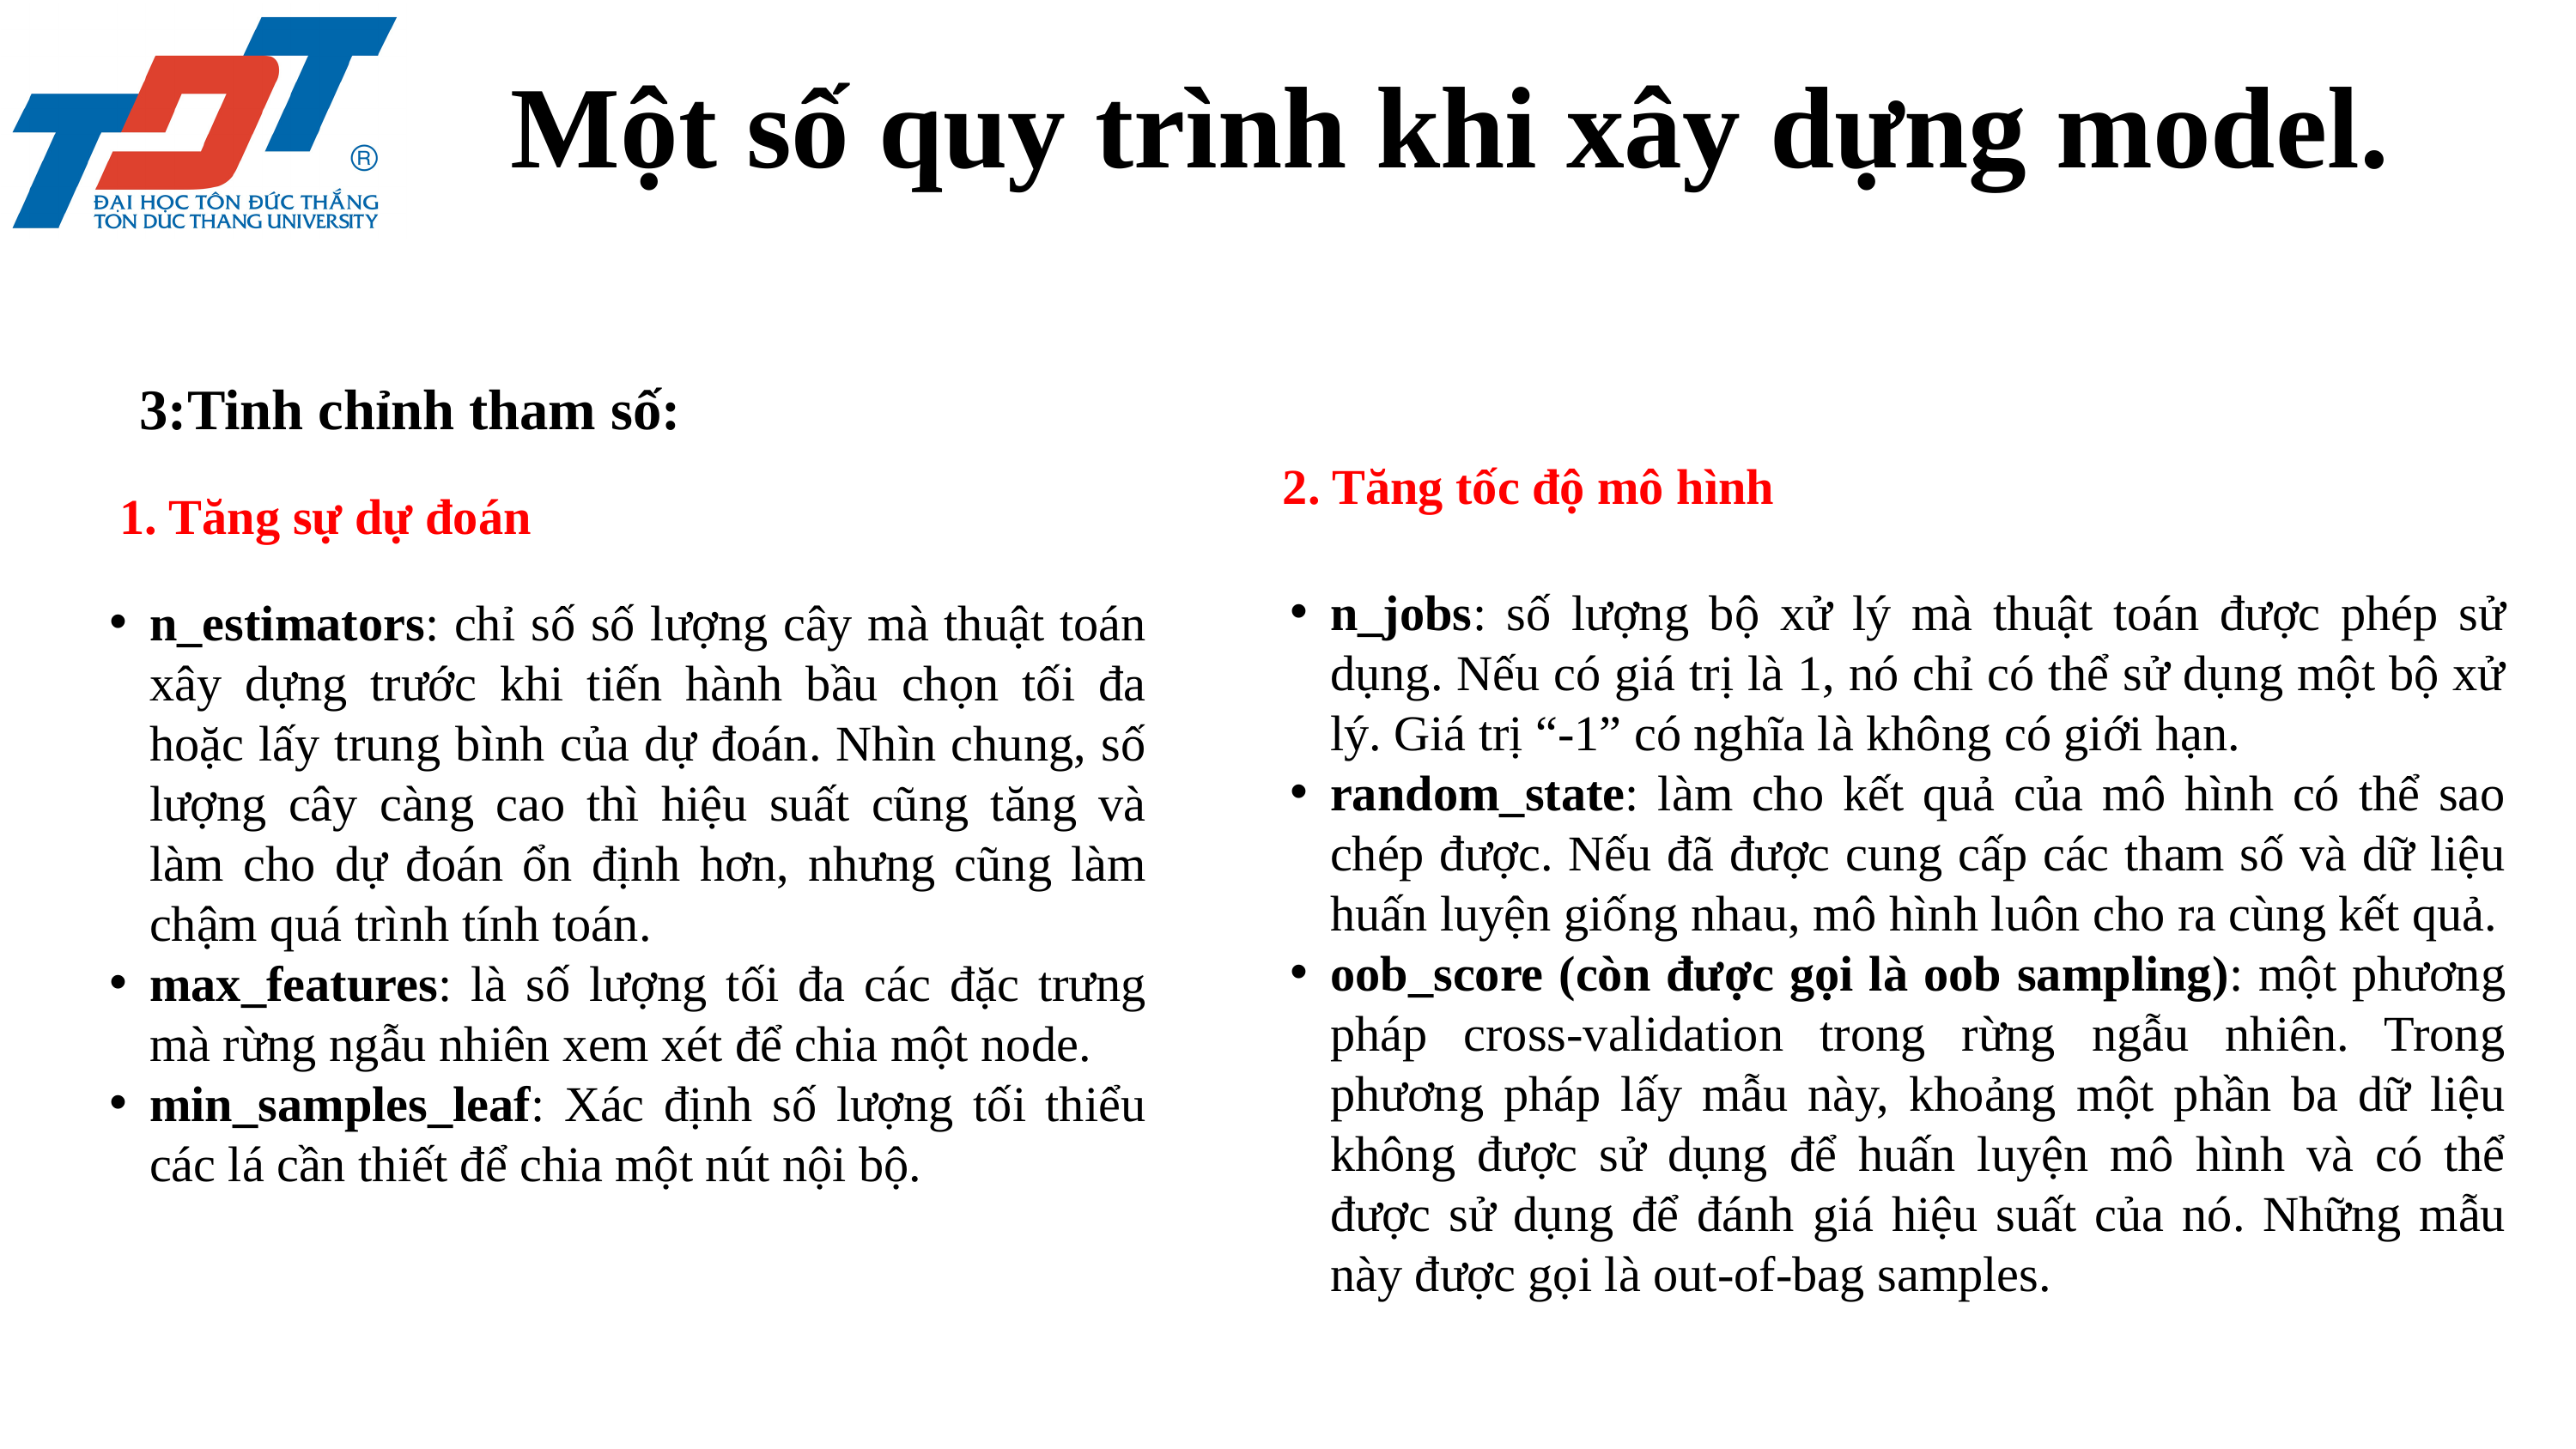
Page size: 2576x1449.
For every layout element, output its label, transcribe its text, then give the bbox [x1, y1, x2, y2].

text_box n_estimators: chỉ số số lượng cây mà thuật toán xây dựng trước khi tiến hành bầu chọn tối đa hoặc lấy trung bình của dự đoán. Nhìn chung, số lượng cây càng cao thì hiệu suất cũng tăng và làm cho dự đoán ổn định hơn, nhưng cũng làm chậm quá trình tính toán. max_features: là số lượng tối đa các đặc trưng mà rừng ngẫu nhiên xem xét để chia một node. min_samples_leaf: Xác định số lượng tối thiểu các lá cần thiết để chia một nút nội bộ. [96, 585, 1159, 1198]
text_box 2. Tăng tốc độ mô hình [1270, 447, 2111, 521]
text_box 1. Tăng sự dự đoán [107, 477, 1181, 550]
text_box n_jobs: số lượng bộ xử lý mà thuật toán được phép sử dụng. Nếu có giá trị là 1, nó chỉ có thể sử dụng một bộ xử lý. Giá trị “-1” có nghĩa là không có giới hạn. random_state: làm cho kết quả của mô hình có thể sao chép được. Nếu đã được cung cấp các tham số và dữ liệu huấn luyện giống nhau, mô hình luôn cho ra cùng kết quả. oob_score (còn được gọi là oob sampling): một phương pháp cross-validation trong rừng ngẫu nhiên. Trong phương pháp lấy mẫu này, khoảng một phần ba dữ liệu không được sử dụng để huấn luyện mô hình và có thể được sử dụng để đánh giá hiệu suất của nó. Những mẫu này được gọi là out-of-bag samples. [1277, 573, 2519, 1308]
text_box [1, 3, 407, 239]
text_box 3:Tinh chỉnh tham số: [126, 365, 2209, 447]
text_box Một số quy trình khi xây dựng model. [510, 51, 2535, 191]
